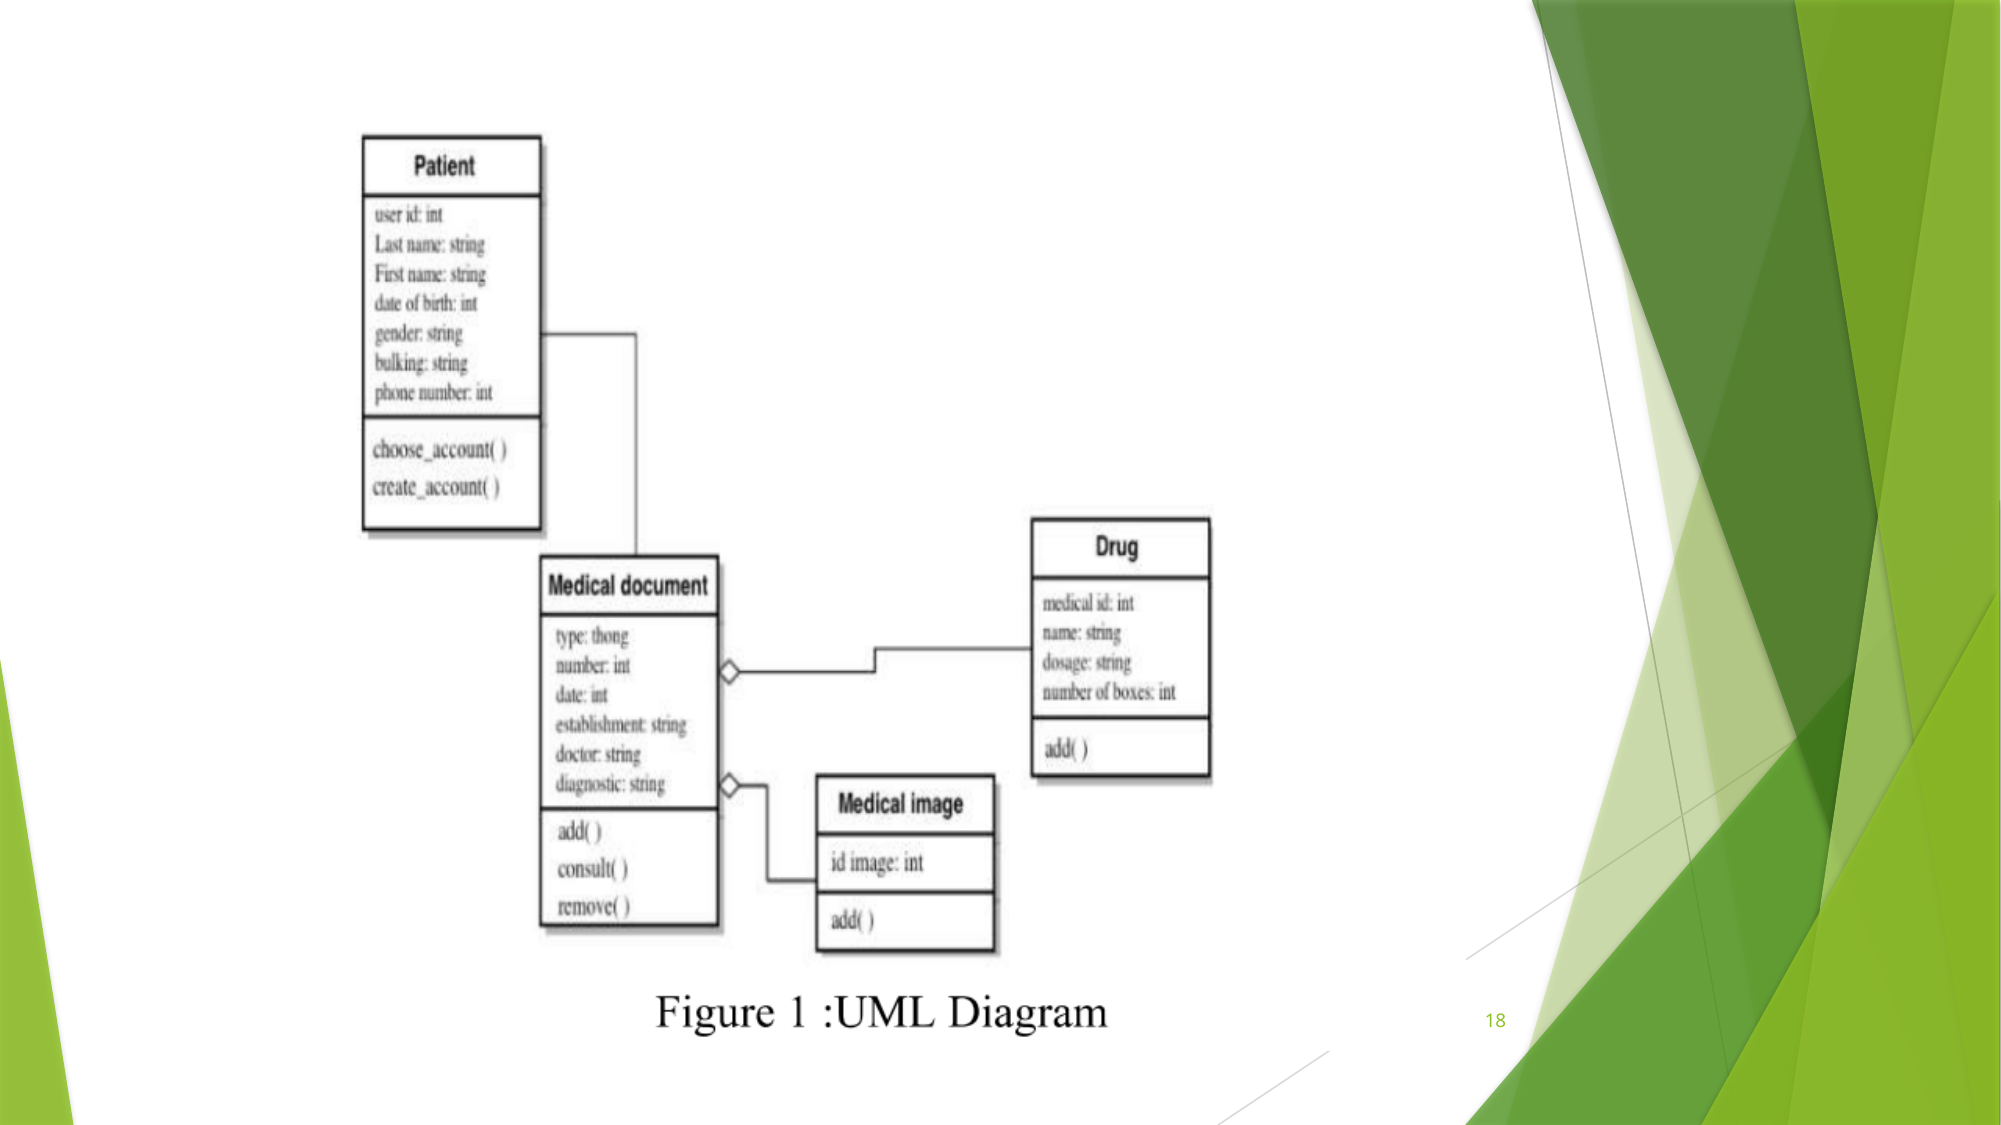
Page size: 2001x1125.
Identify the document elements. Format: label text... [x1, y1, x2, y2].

slide_number 18 [1471, 991, 1522, 1051]
picture [125, 84, 1466, 1052]
